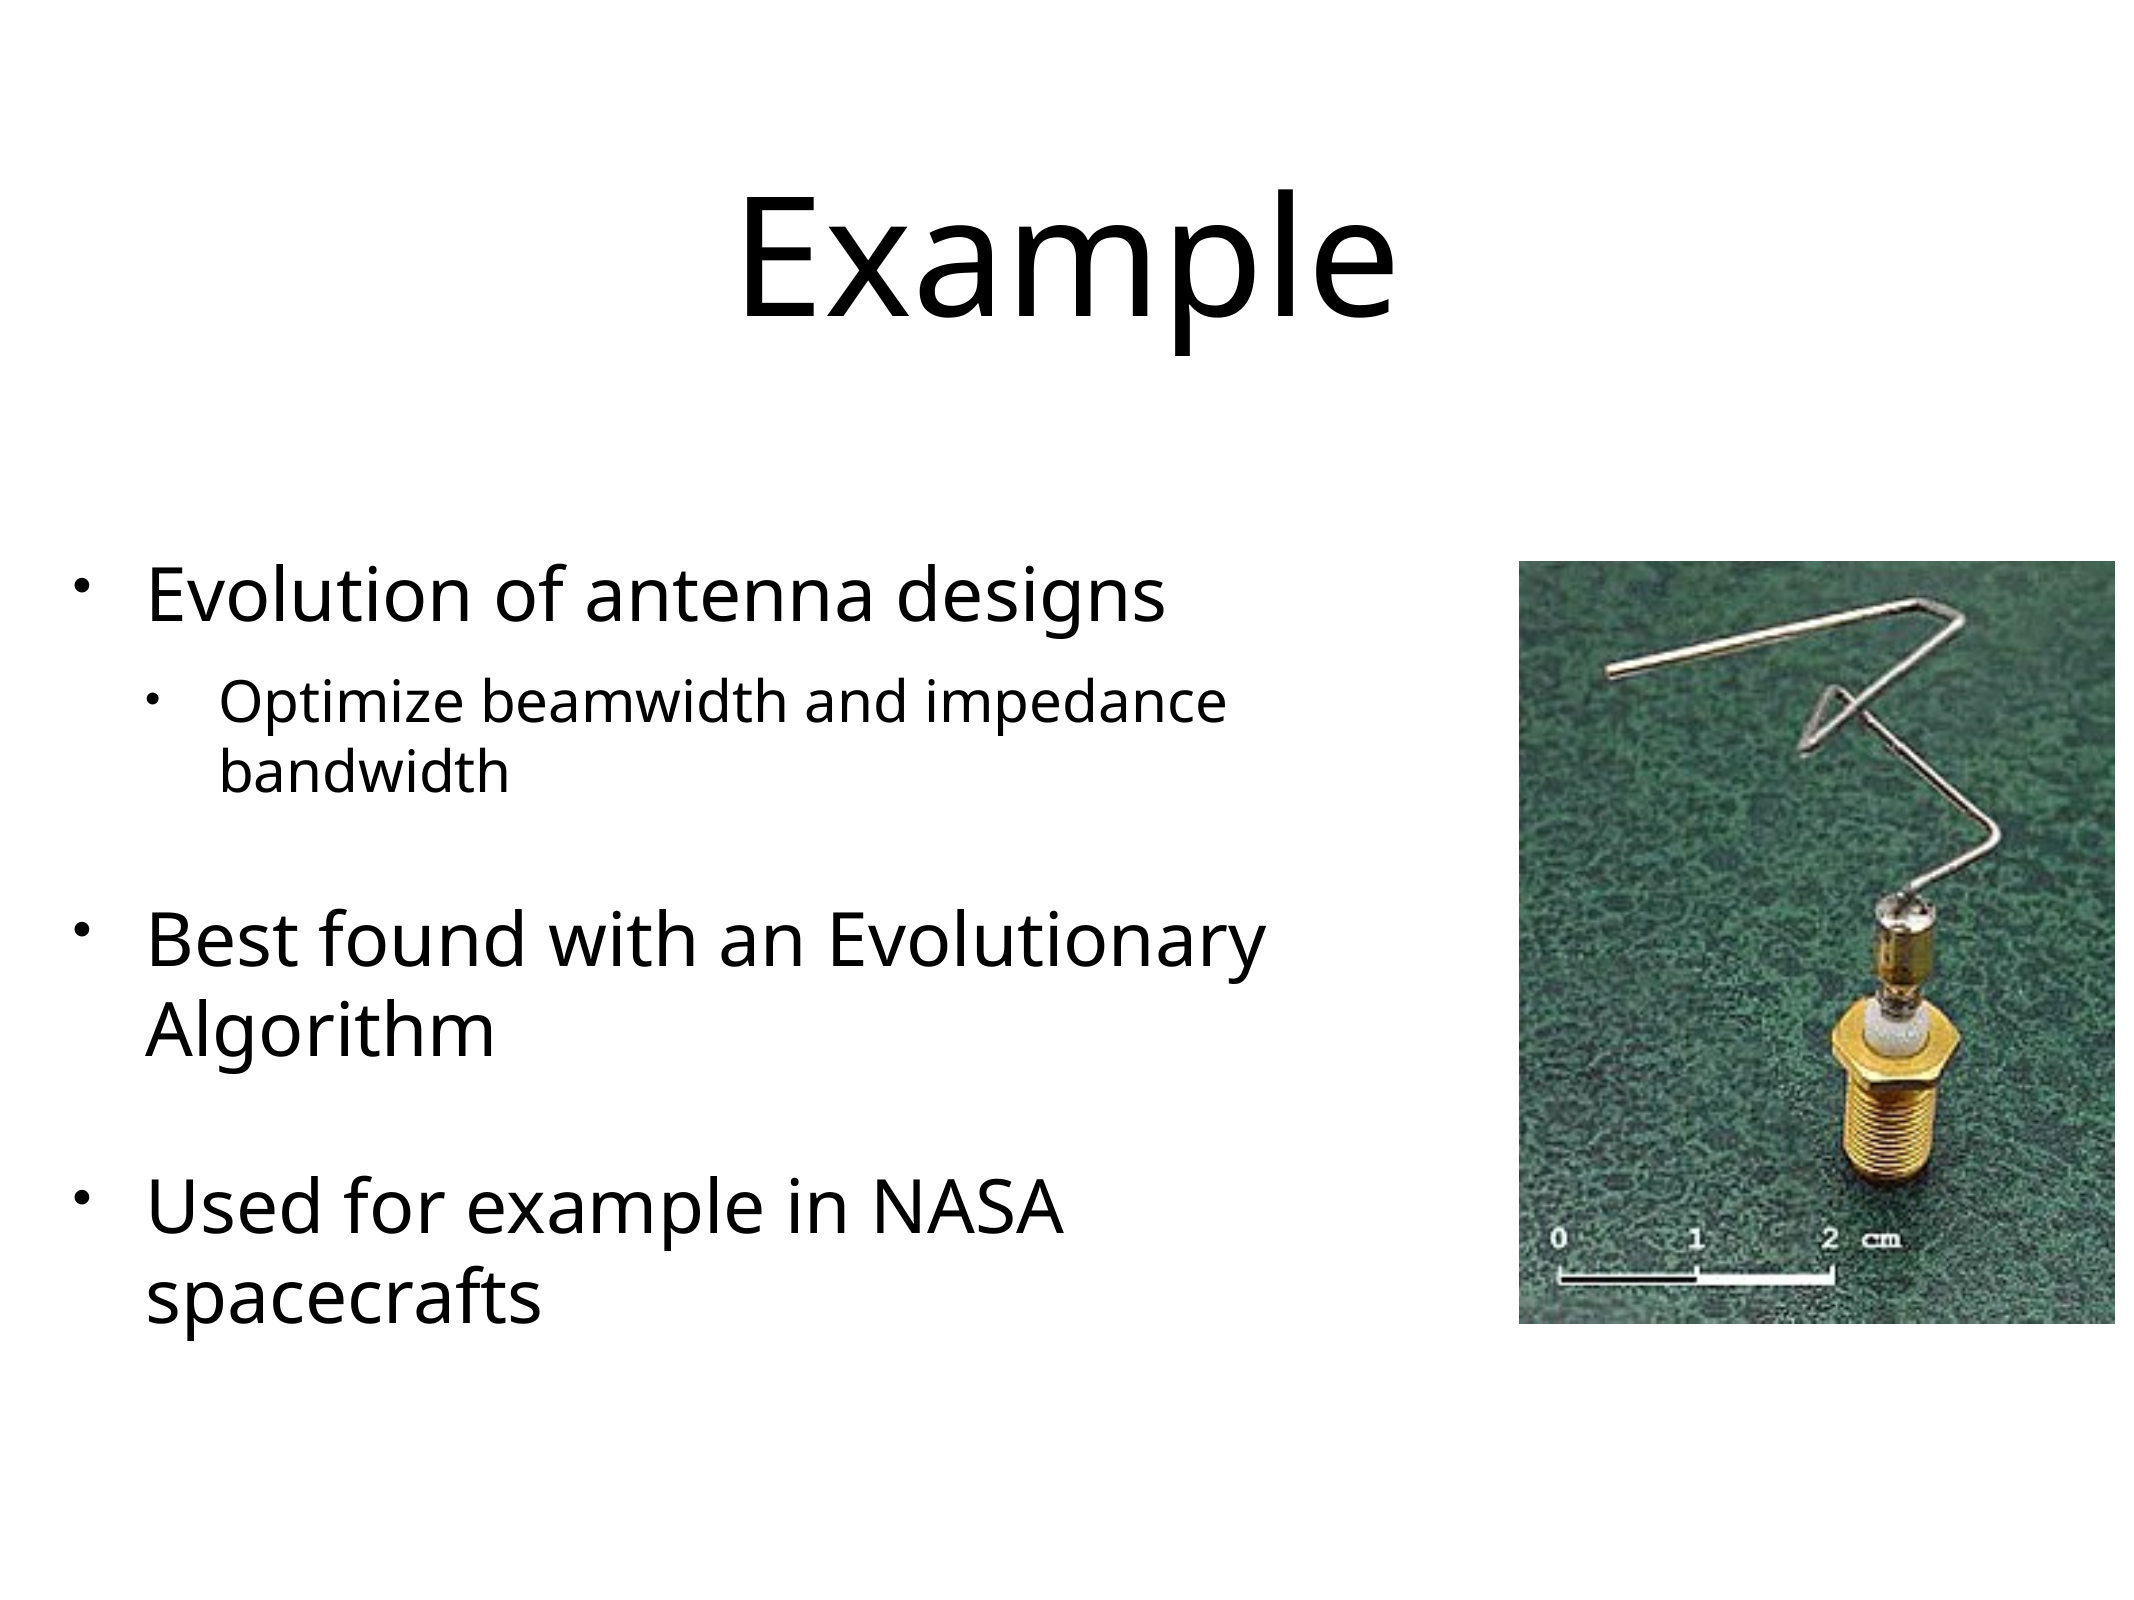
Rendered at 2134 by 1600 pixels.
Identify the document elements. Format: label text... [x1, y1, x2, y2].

picture [1519, 560, 2115, 1325]
list Evolution of antenna designs Optimize beamwidth and impedance bandwidth Best found with an Evolutionary Algorithm Used for example in NASA spacecrafts [63, 426, 1479, 1459]
title Example [155, 72, 1978, 428]
